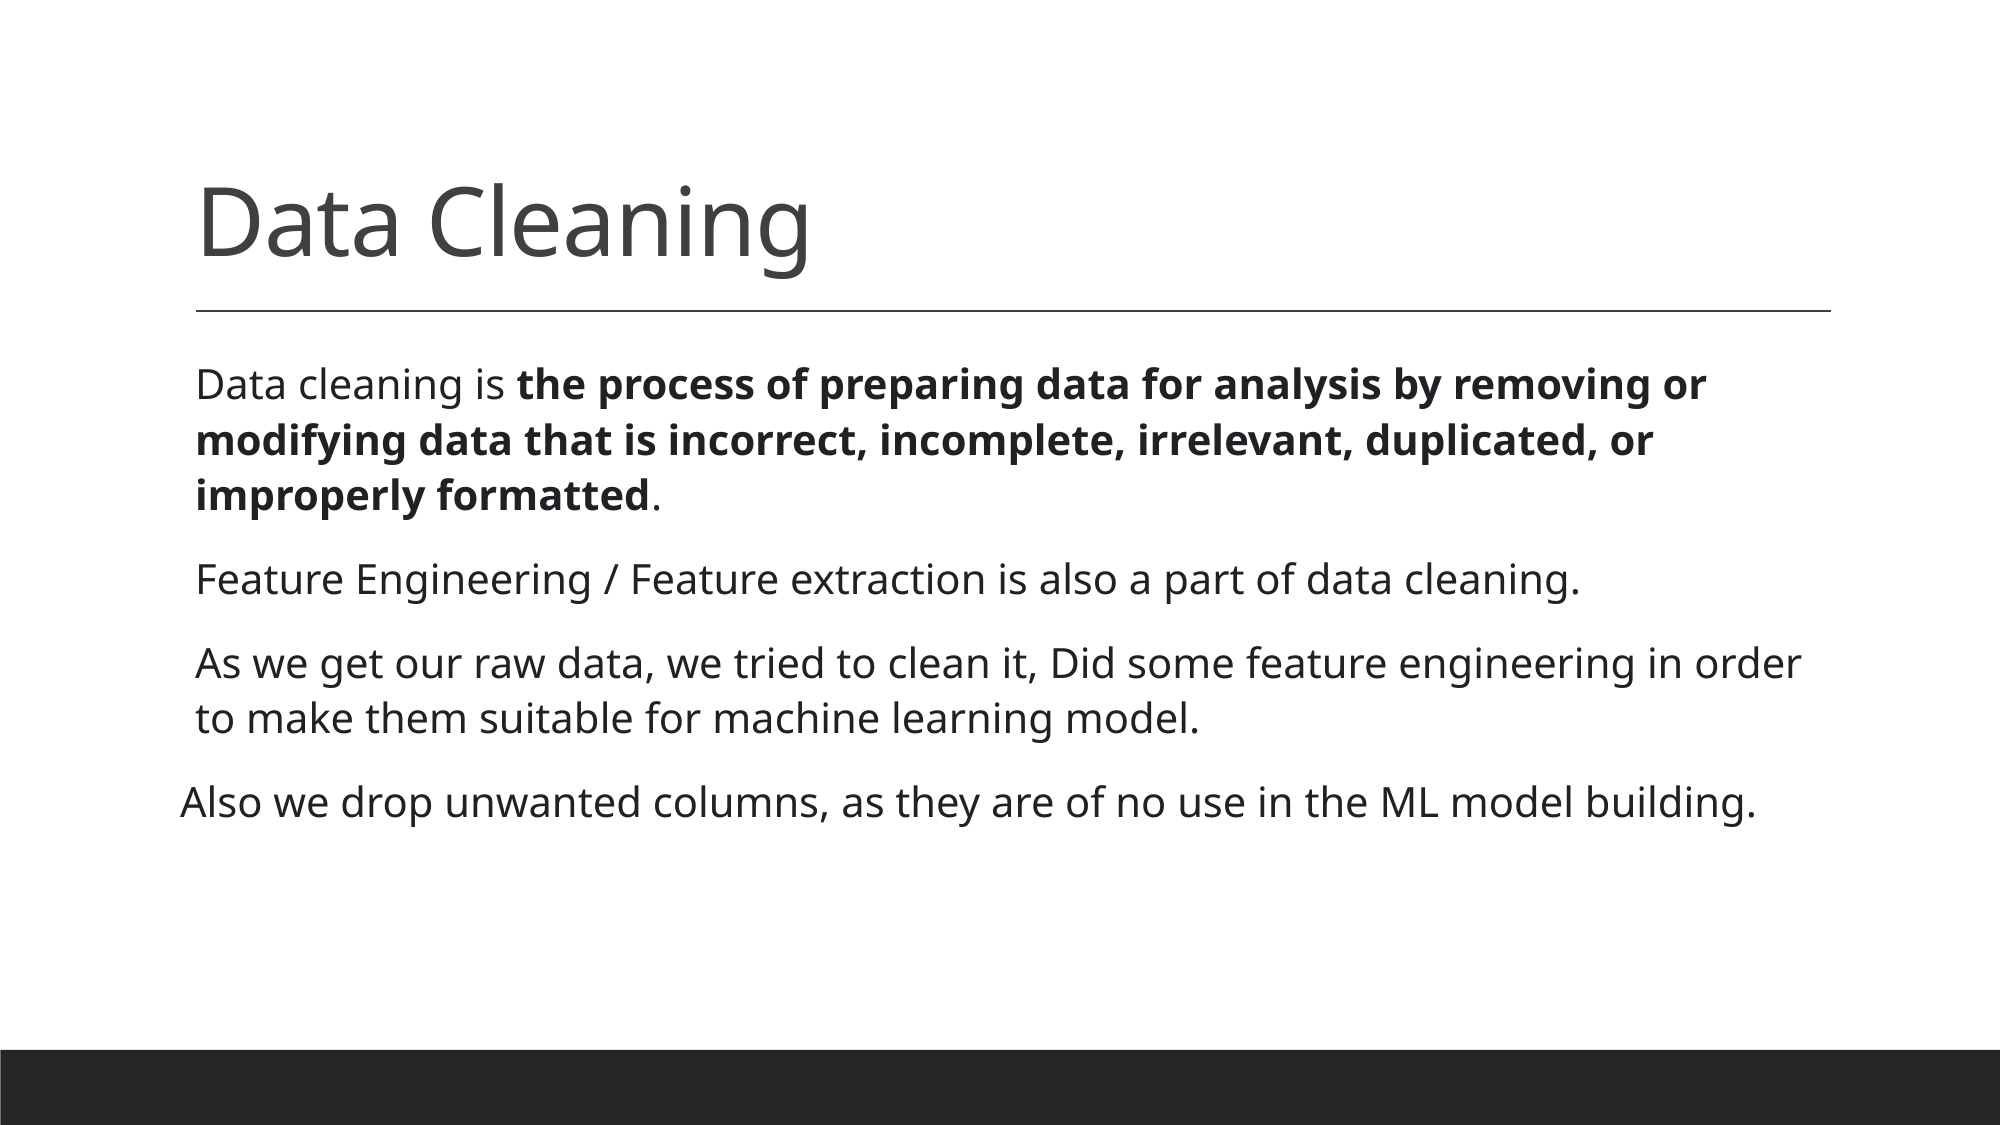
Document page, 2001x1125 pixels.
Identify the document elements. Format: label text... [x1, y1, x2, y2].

list Data cleaning is the process of preparing data for analysis by removing or modifying data that is incorrect, incomplete, irrelevant, duplicated, or improperly formatted. Feature Engineering / Feature extraction is also a part of data cleaning. As we get our raw data, we tried to clean it, Did some feature engineering in order to make them suitable for machine learning model. Also we drop unwanted columns, as they are of no use in the ML model building. [180, 345, 1830, 963]
title Data Cleaning [180, 47, 1830, 285]
